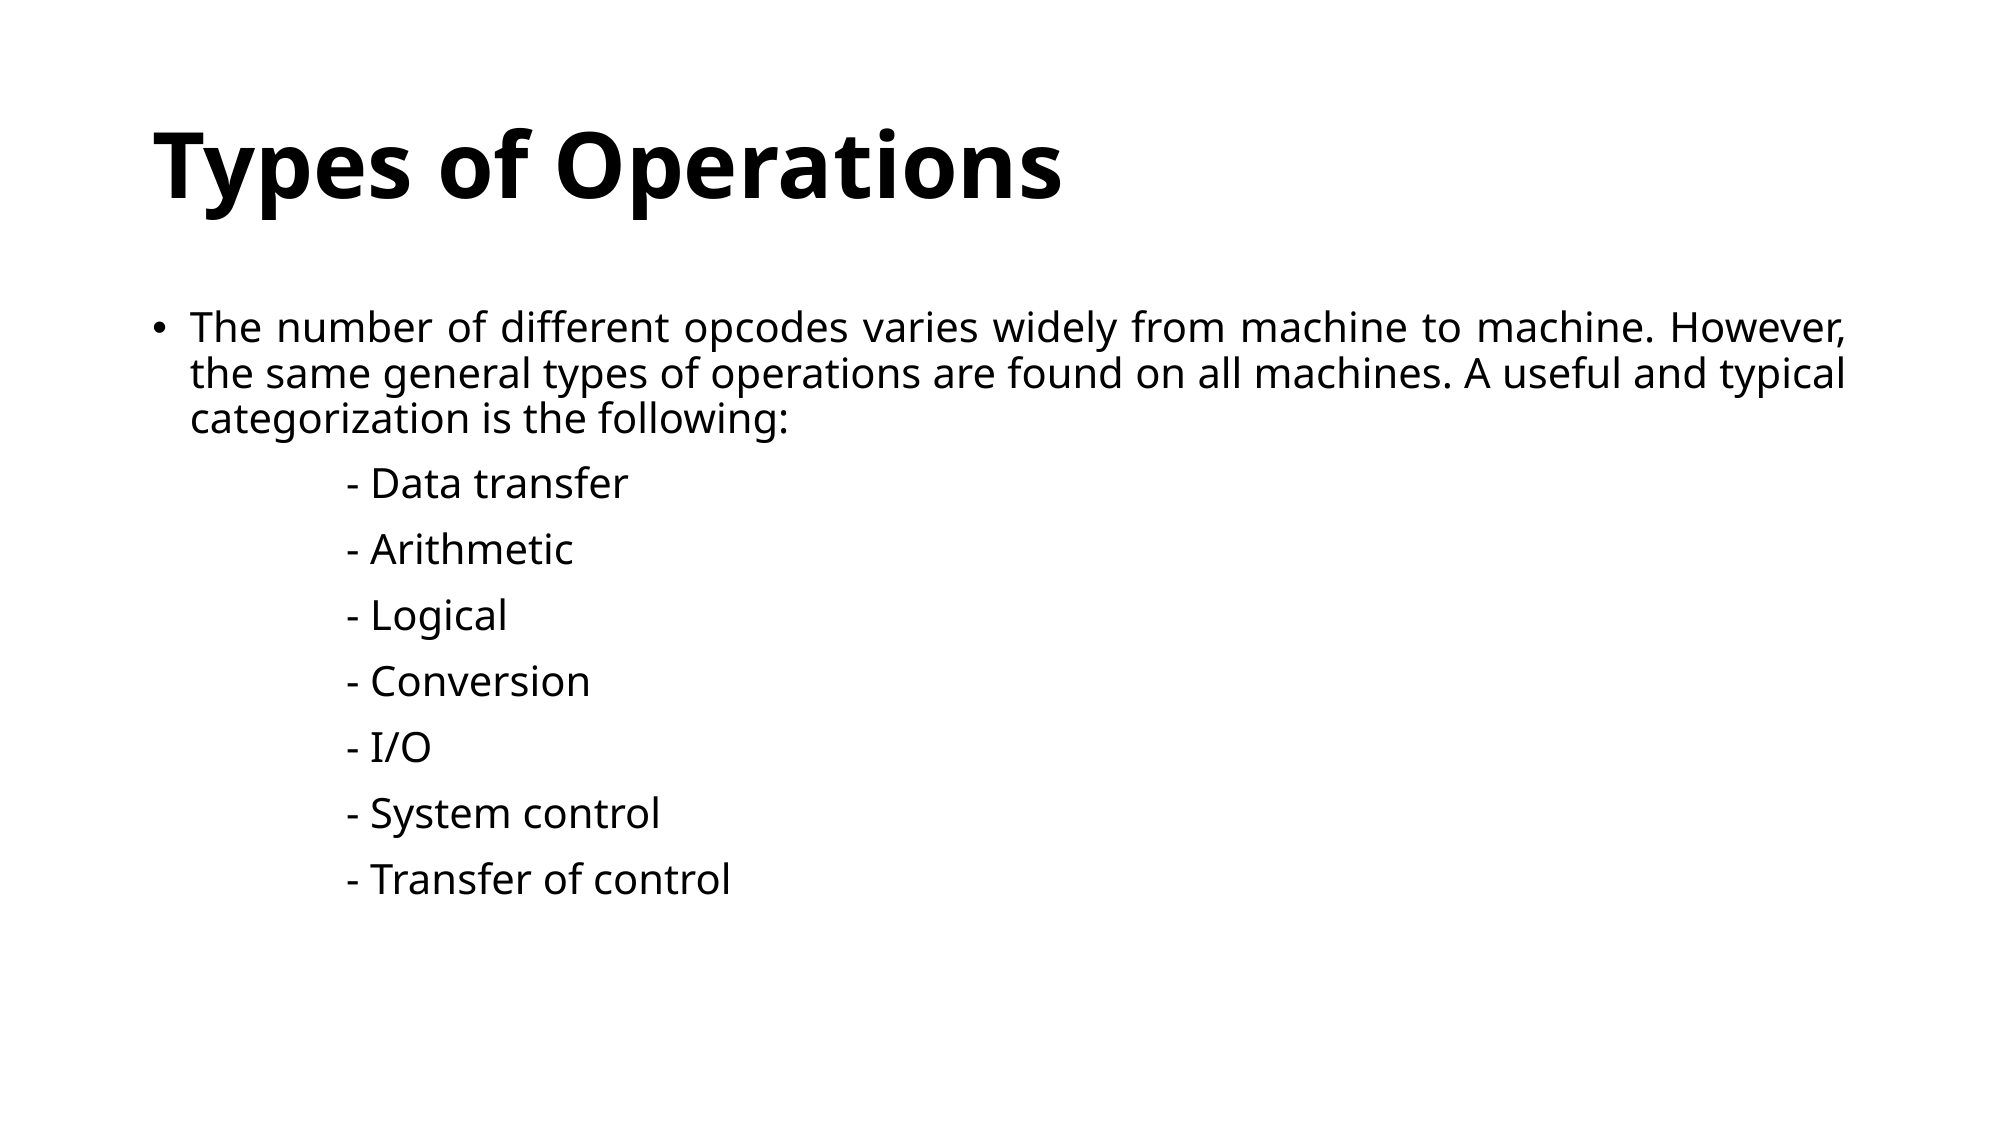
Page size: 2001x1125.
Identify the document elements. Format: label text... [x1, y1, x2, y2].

title Types of Operations [137, 59, 1863, 278]
list The number of different opcodes varies widely from machine to machine. However, the same general types of operations are found on all machines. A useful and typical categorization is the following: - Data transfer - Arithmetic - Logical - Conversion - I/O - System control - Transfer of control [137, 299, 1863, 1014]
